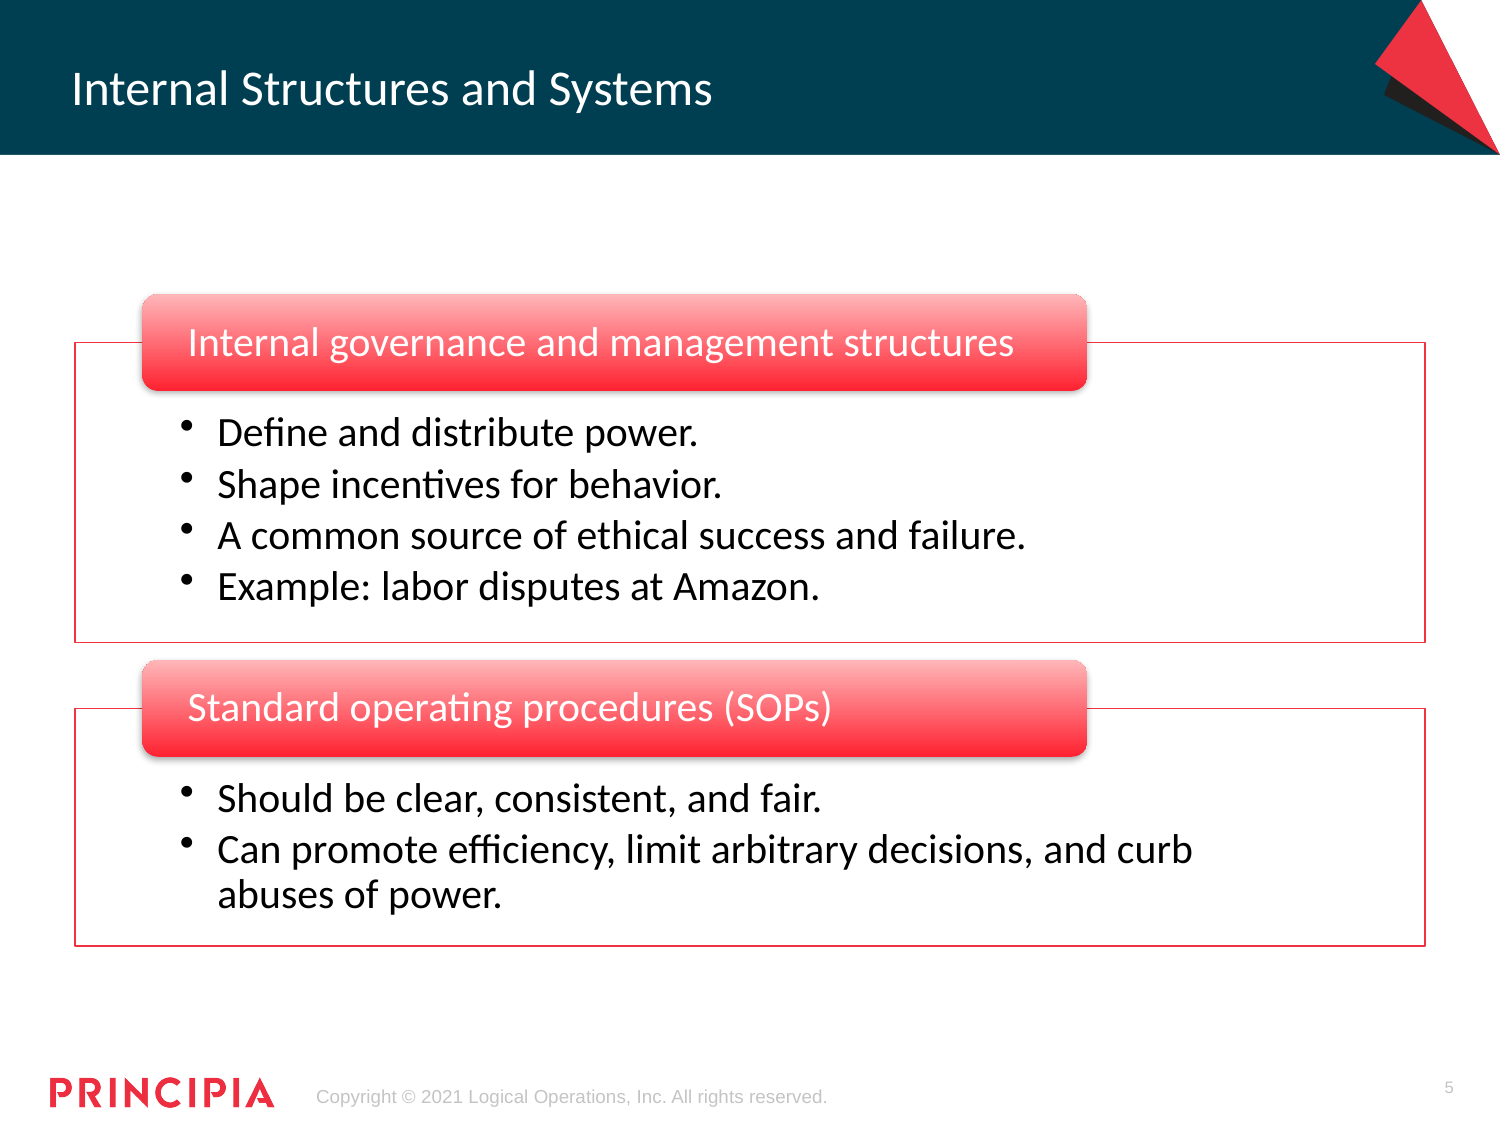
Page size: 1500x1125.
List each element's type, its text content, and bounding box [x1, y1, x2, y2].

picture [1376, 0, 1500, 155]
slide_number 5 [1118, 1057, 1469, 1118]
title Internal Structures and Systems [56, 16, 1350, 155]
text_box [74, 235, 1426, 1006]
picture [50, 1077, 275, 1108]
